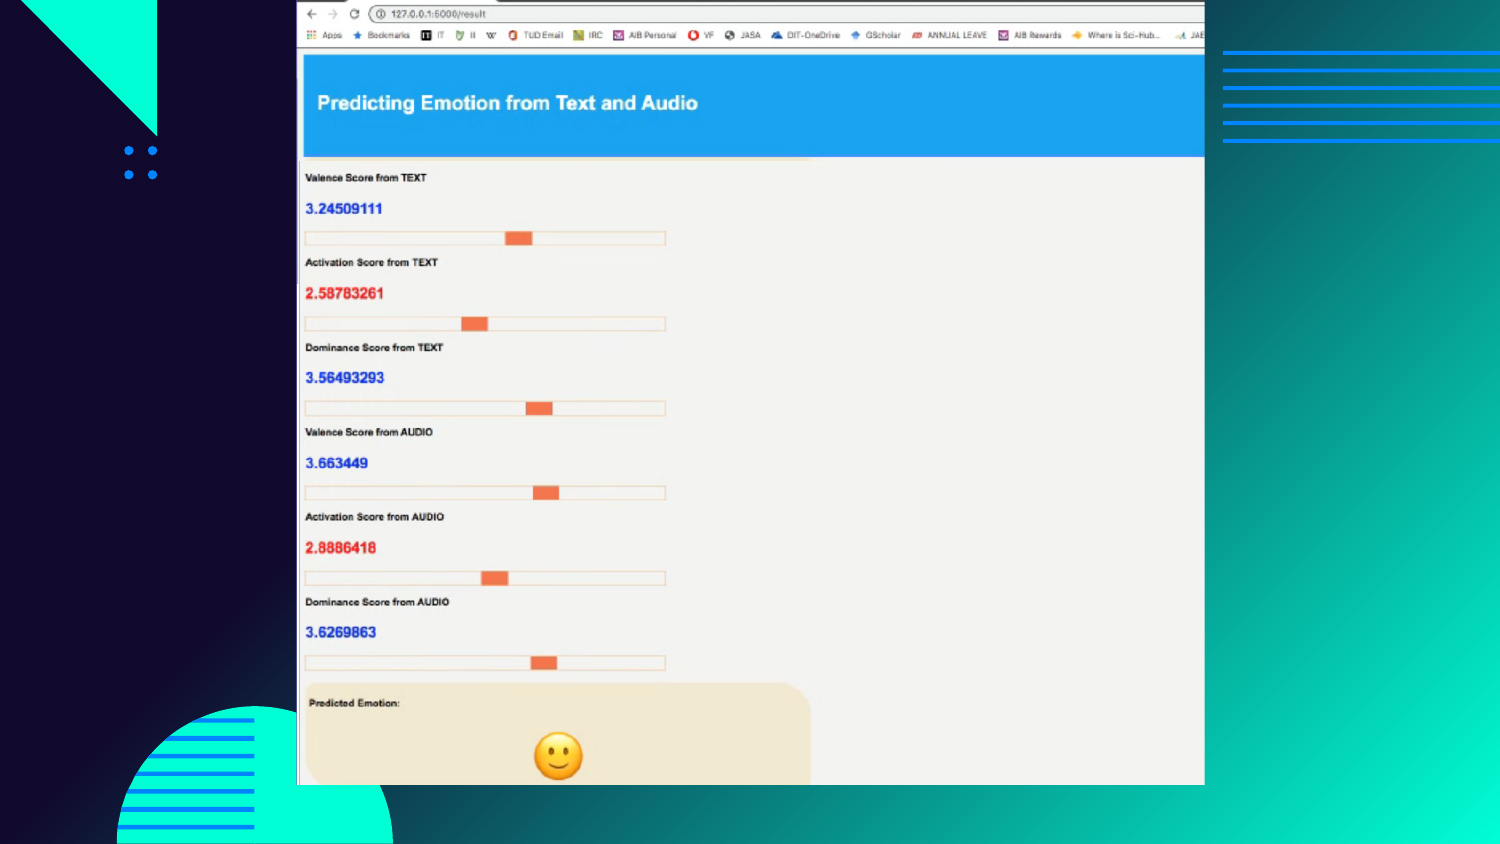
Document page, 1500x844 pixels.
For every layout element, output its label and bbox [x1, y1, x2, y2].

picture [296, 0, 1205, 785]
